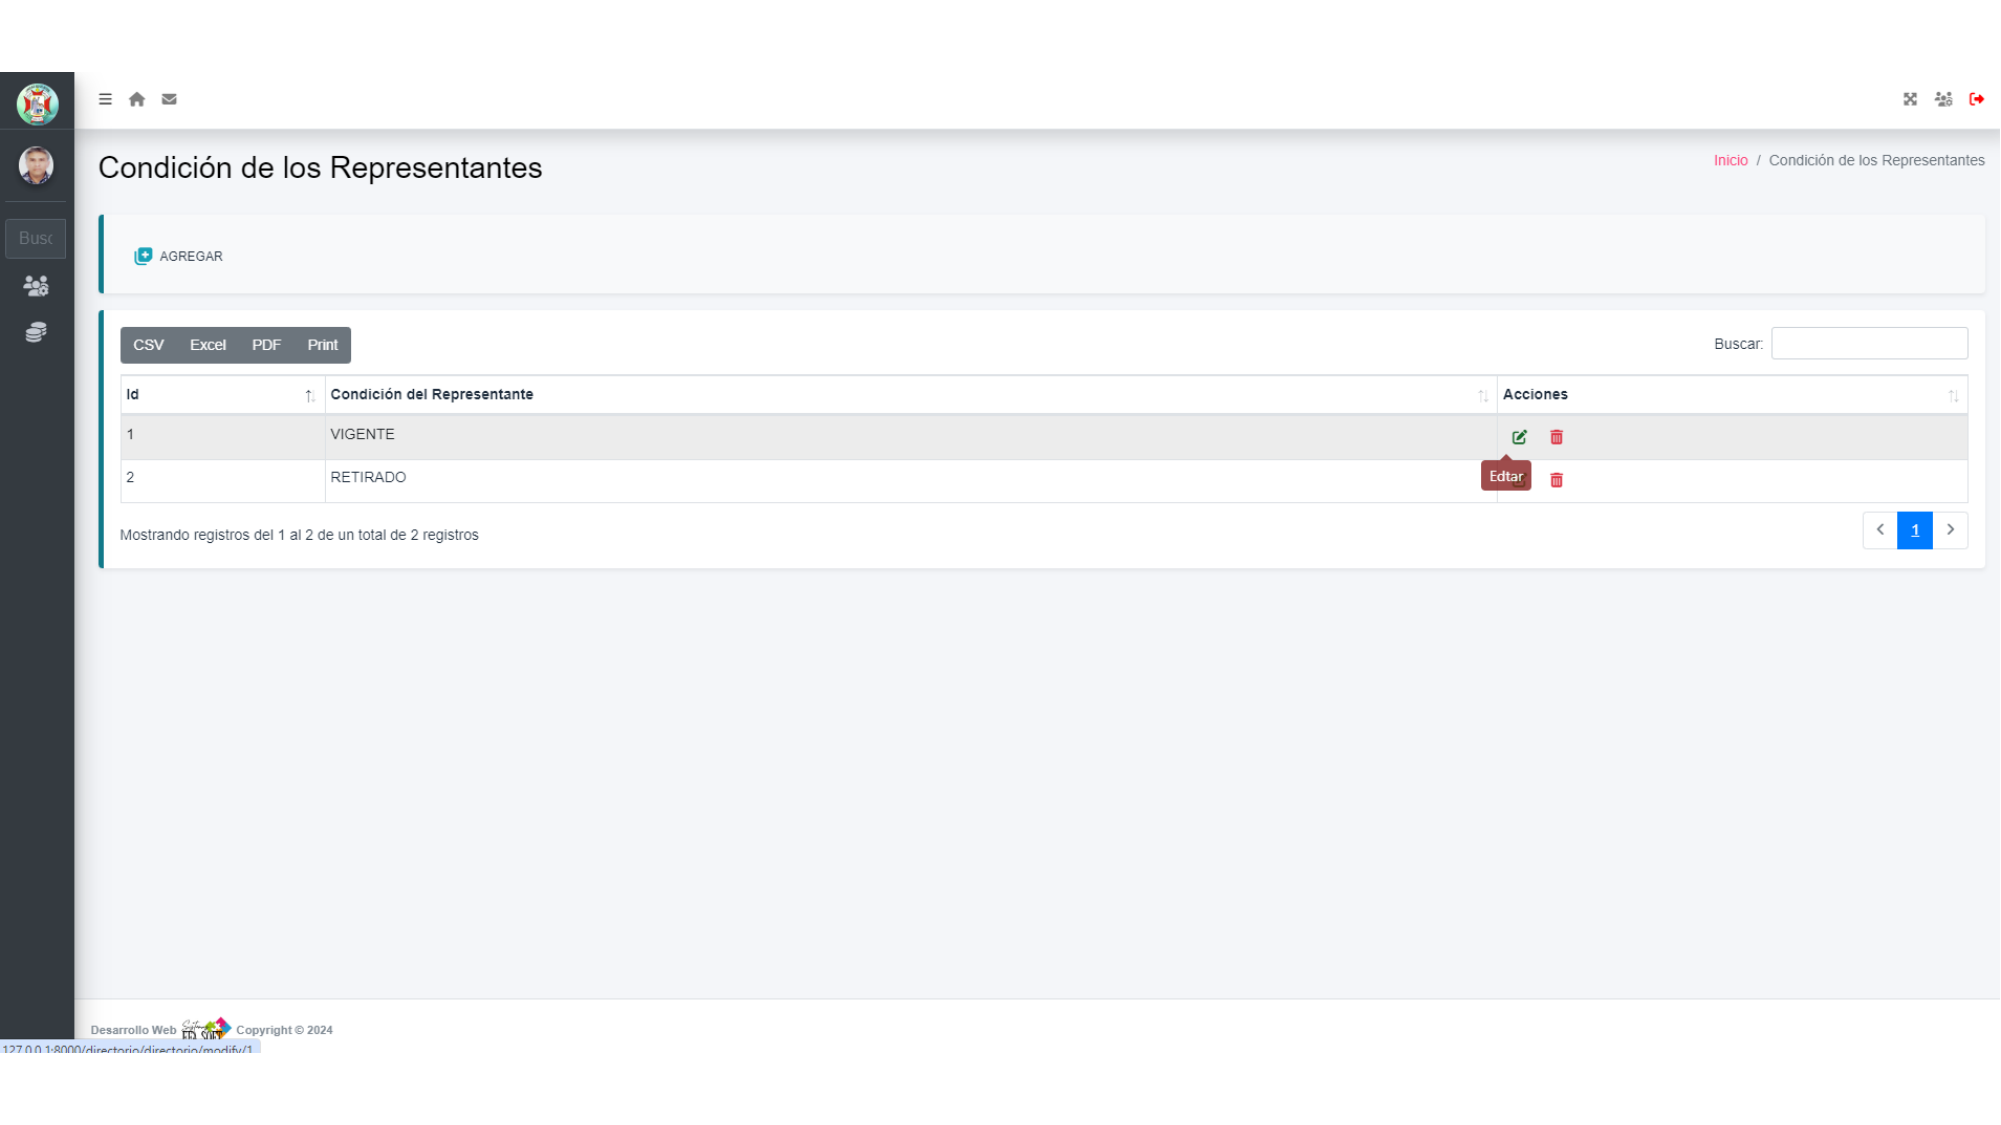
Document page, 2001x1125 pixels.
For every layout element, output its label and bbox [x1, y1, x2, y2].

picture [0, 72, 2000, 1053]
